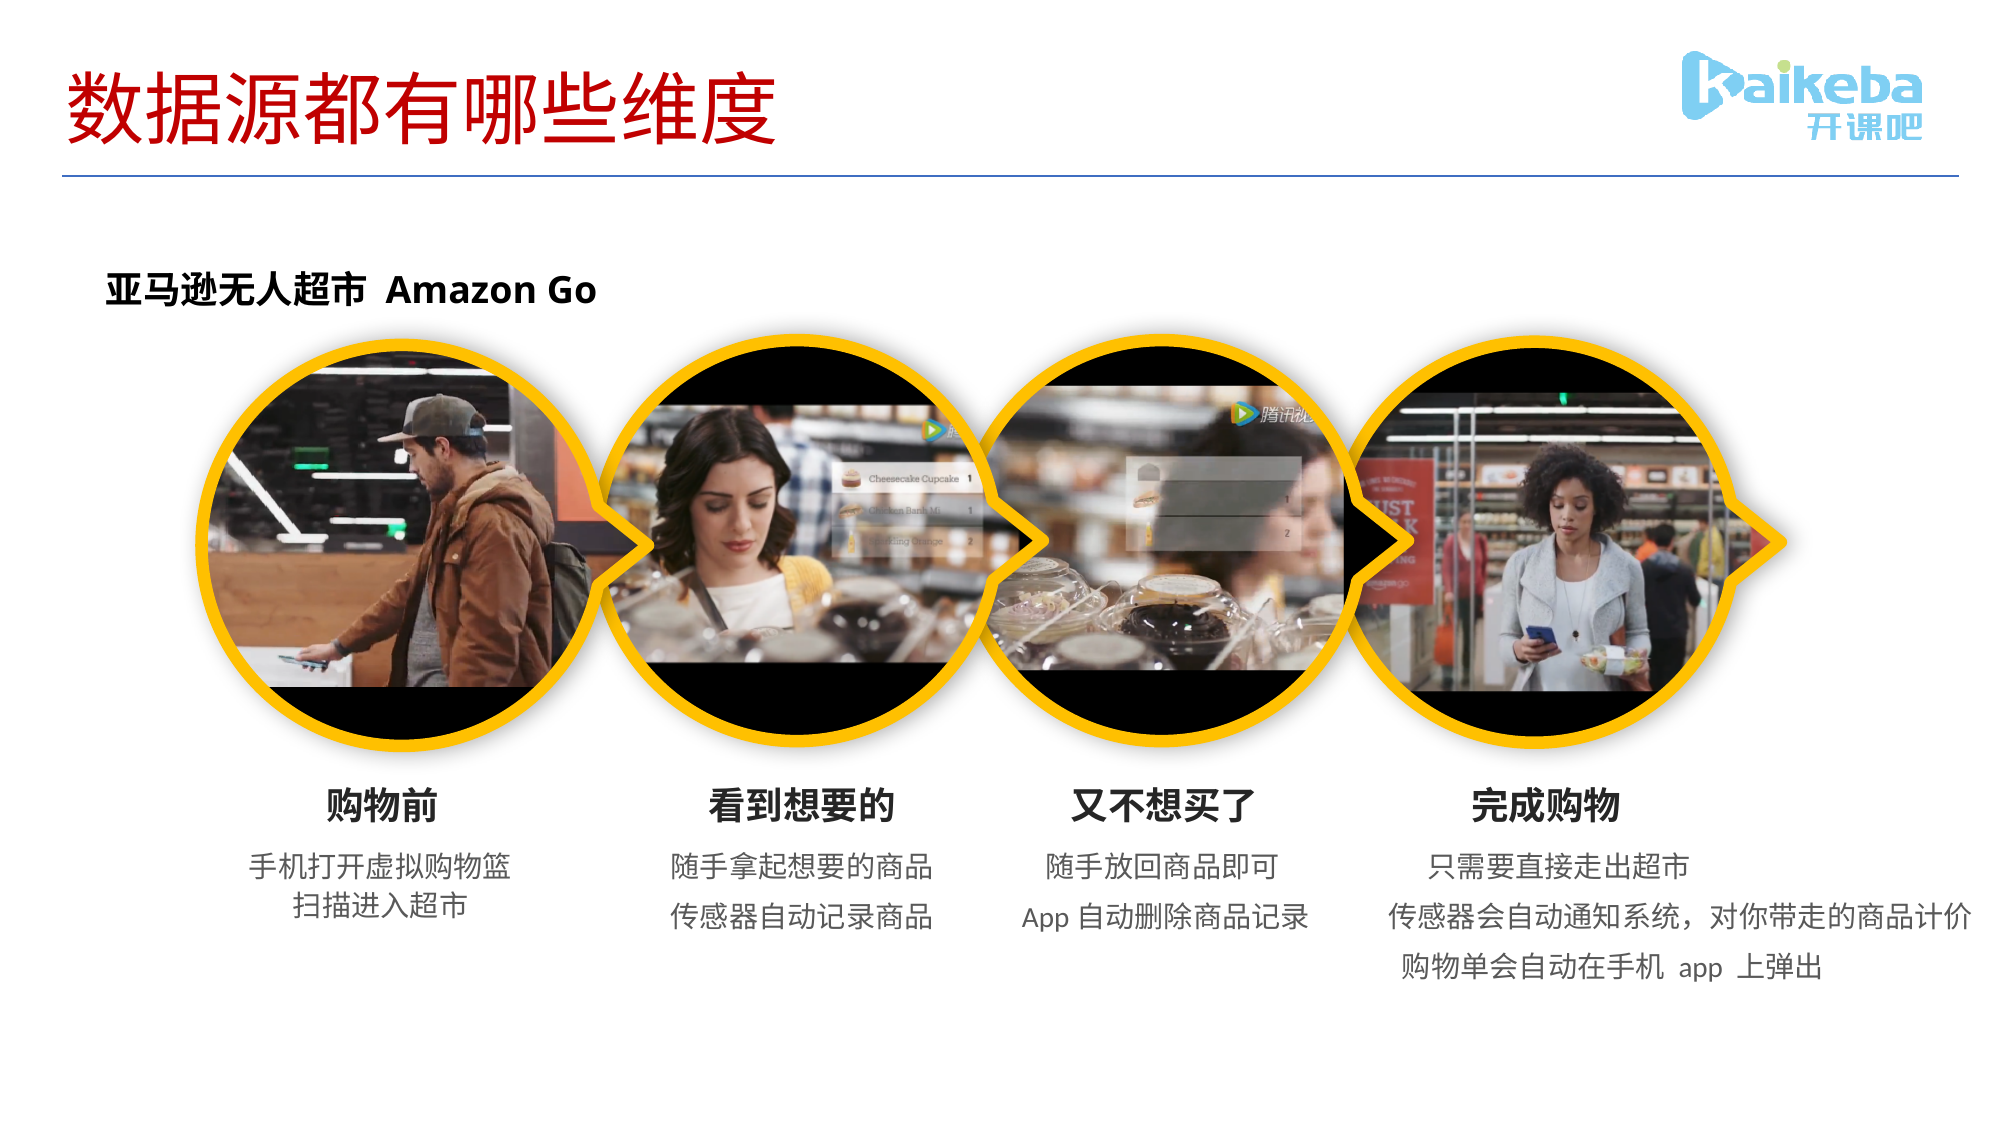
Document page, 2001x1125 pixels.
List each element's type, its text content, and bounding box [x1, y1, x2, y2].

text_box 亚马逊无人超市 Amazon Go [98, 236, 1043, 927]
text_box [201, 339, 2000, 992]
title 数据源都有哪些维度 [57, 59, 1728, 167]
